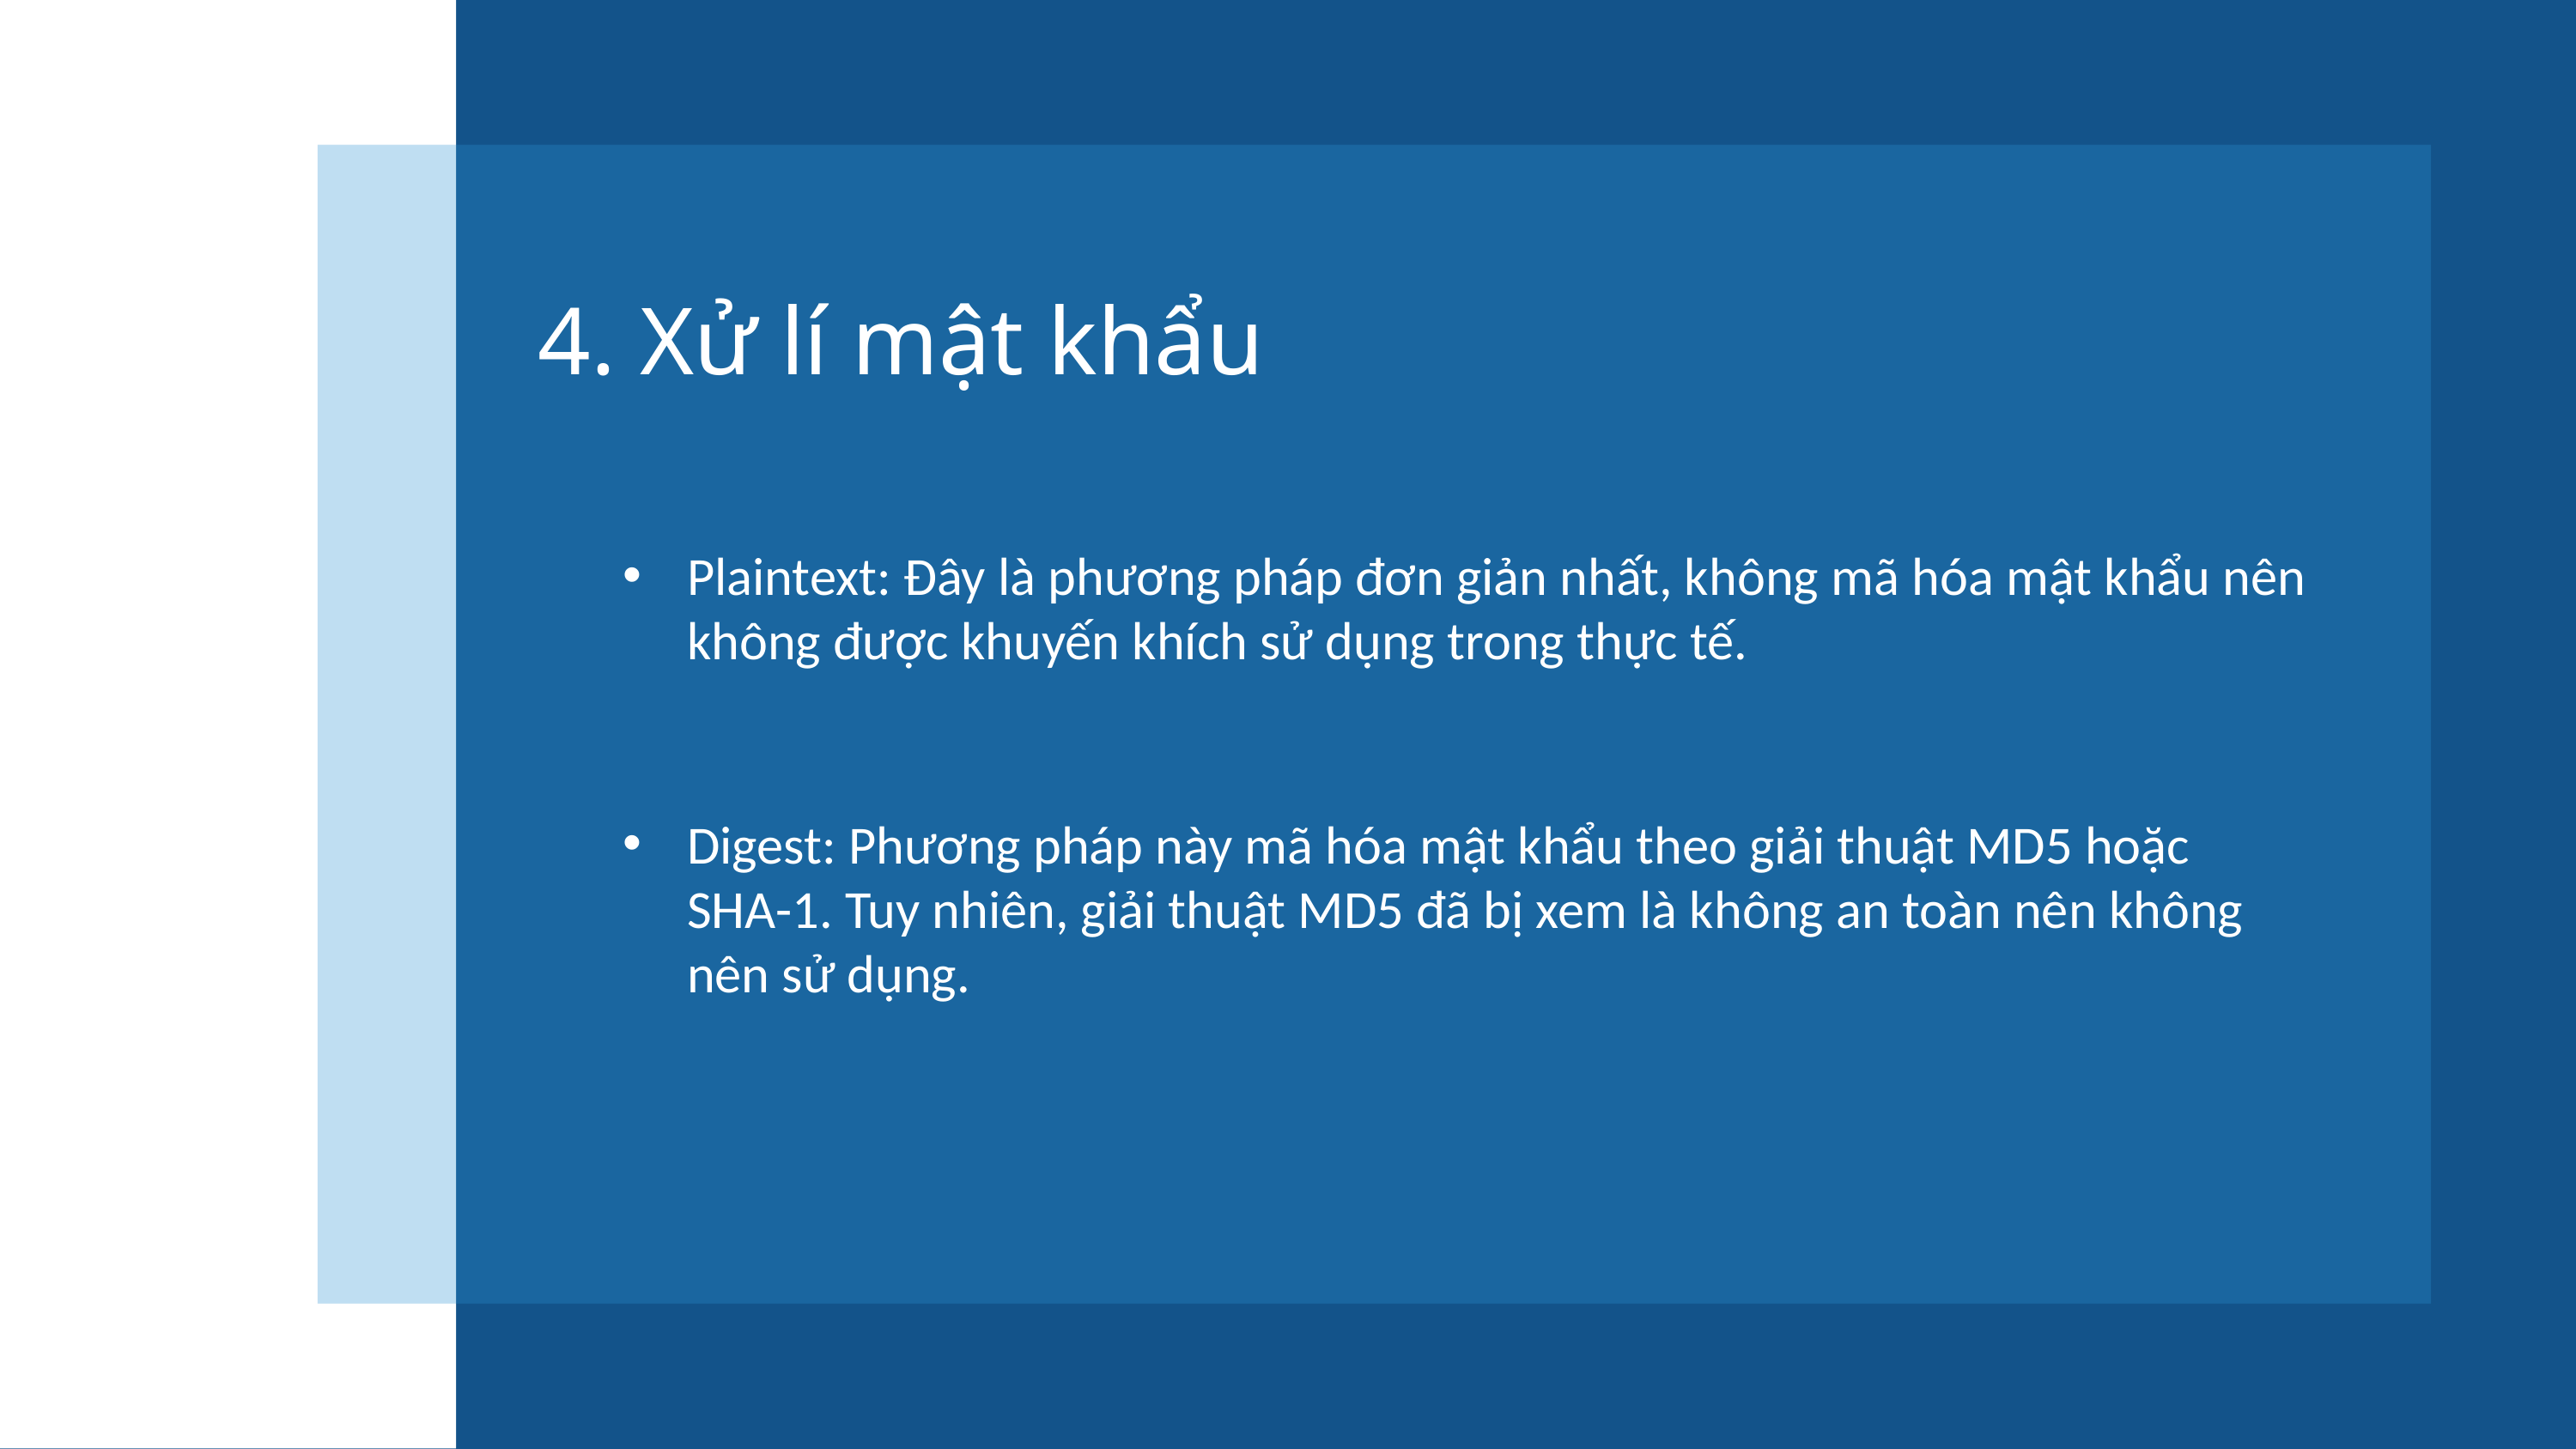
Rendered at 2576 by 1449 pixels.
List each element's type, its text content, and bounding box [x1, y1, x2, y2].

text_box 4. Xử lí mật khẩu [538, 290, 1768, 393]
text_box Digest: Phương pháp này mã hóa mật khẩu theo giải thuật MD5 hoặc SHA-1. Tuy nhiên, giải thuật MD5 đã bị xem là không an toàn nên không nên sử dụng. [622, 809, 2306, 1003]
text_box Plaintext: Đây là phương pháp đơn giản nhất, không mã hóa mật khẩu nên không được khuyến khích sử dụng trong thực tế. [623, 541, 2394, 670]
text_box [317, 144, 2432, 1304]
text_box [0, 0, 457, 1449]
